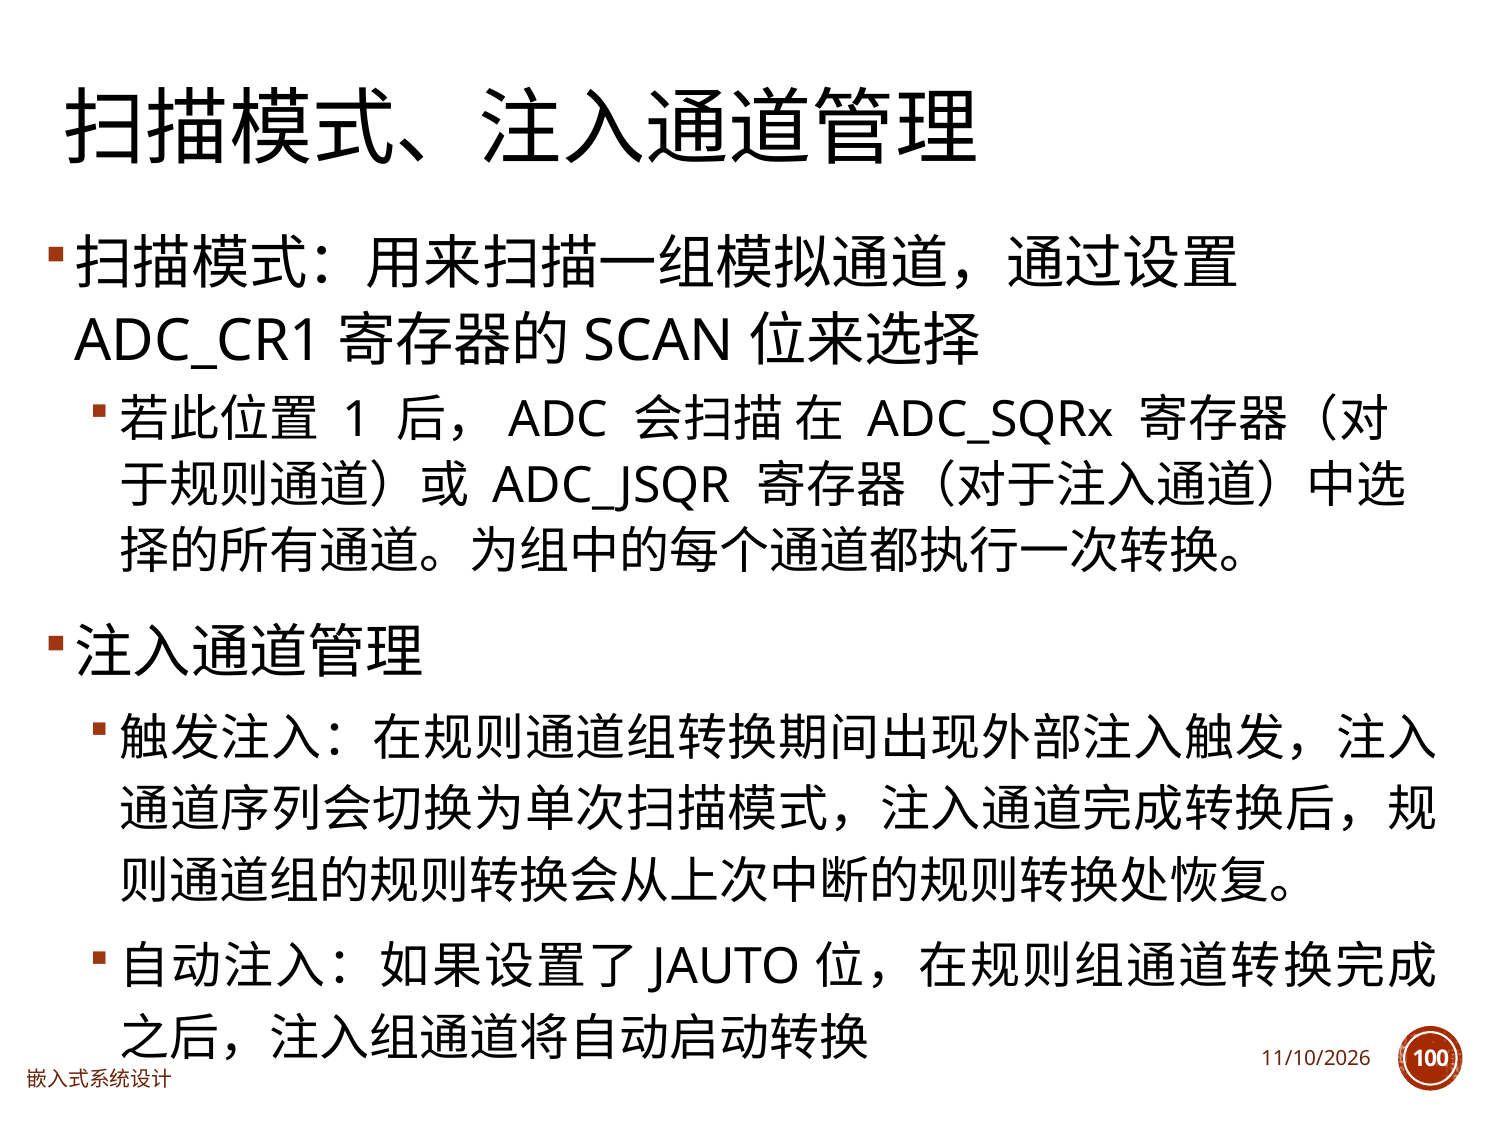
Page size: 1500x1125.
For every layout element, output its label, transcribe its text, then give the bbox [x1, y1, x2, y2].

slide_number 100 [1391, 1028, 1471, 1089]
title 扫描模式、注入通道管理 [47, 46, 1471, 215]
footer 嵌入式系统设计 [11, 1048, 791, 1109]
list 扫描模式：用来扫描一组模拟通道，通过设置ADC_CR1寄存器的SCAN位来选择 若此位置 1 后，ADC 会扫描 在 ADC_SQRx 寄存器（对于规则通道）或 ADC_JSQR 寄存器（对于注入通道）中选择的所有通道。为组中的每个通道都执行一次转换。 注入通道管理 触发注入：在规则通道组转换期间出现外部注入触发，注入通道序列会切换为单次扫描模式，注入通道完成转换后，规则通道组的规则转换会从上次中断的规则转换处恢复。 自动注入：如果设置了JAUTO位，在规则组通道转换完成之后，注入组通道将自动启动转换 [29, 211, 1453, 1079]
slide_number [982, 1028, 1386, 1089]
